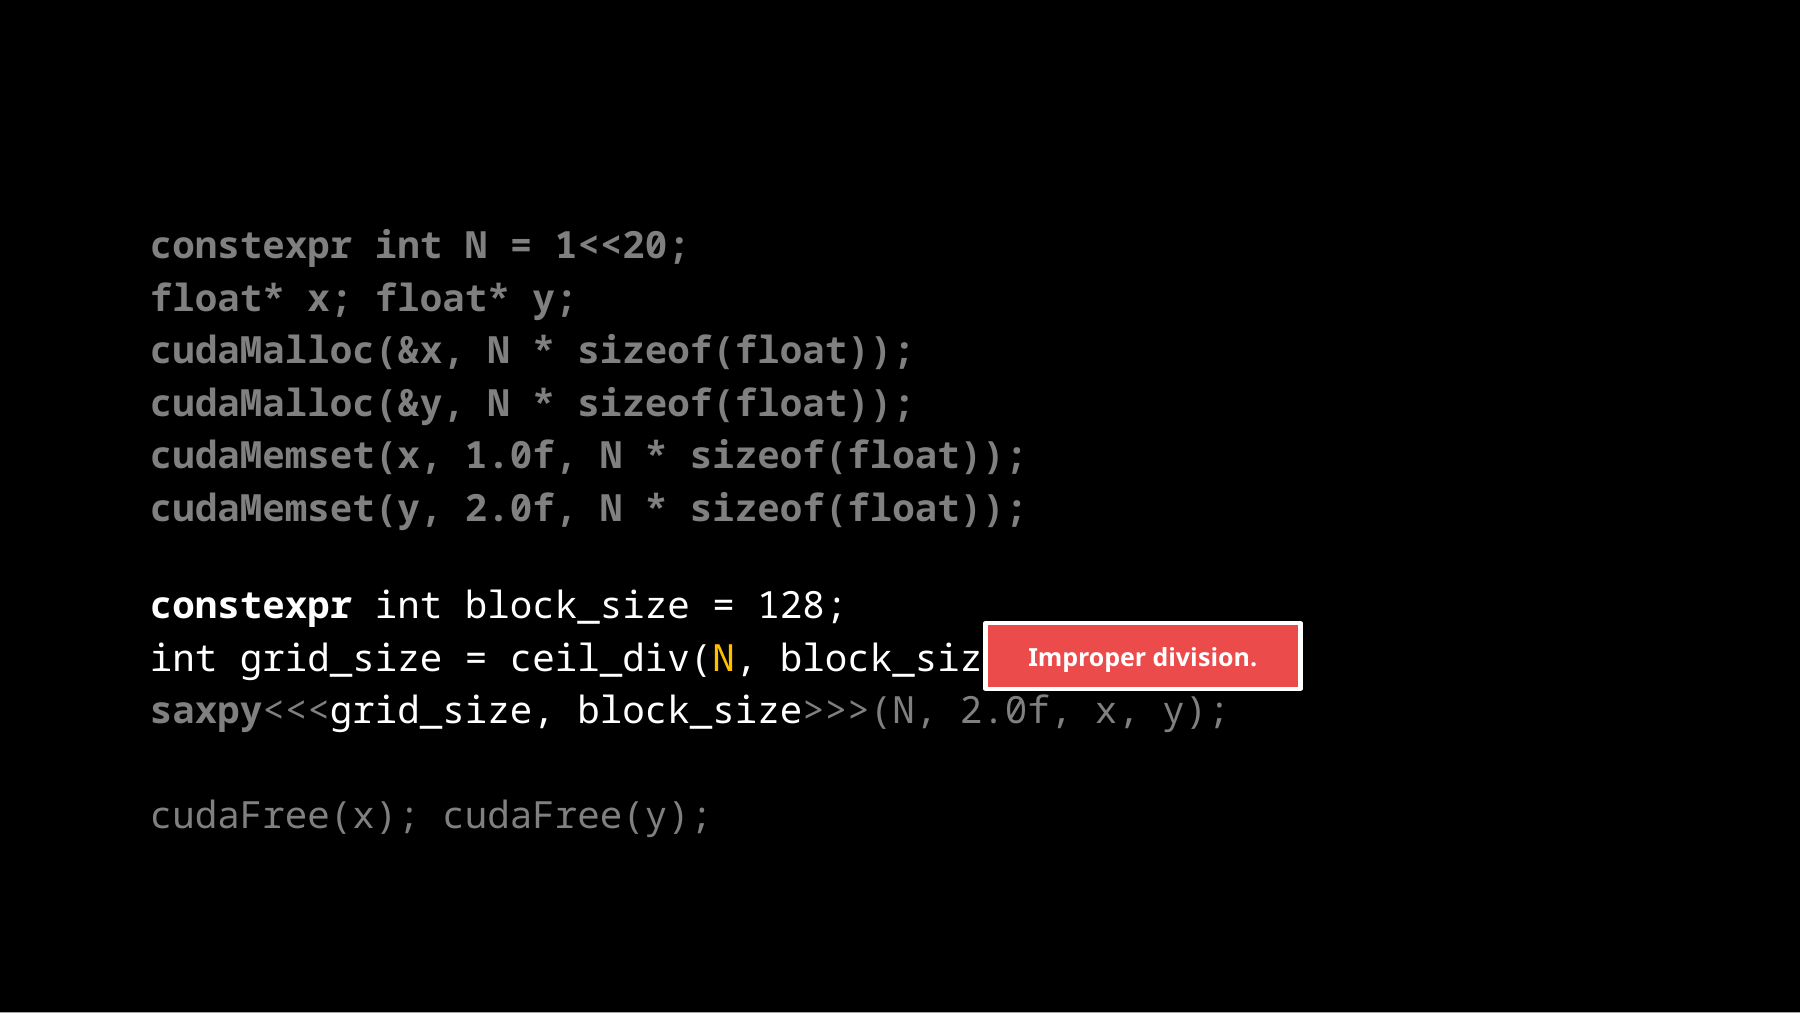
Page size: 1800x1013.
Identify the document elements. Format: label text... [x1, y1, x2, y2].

text_box constexpr int N = 1<<20; float* x; float* y; cudaMalloc(&x, N * sizeof(float)); cudaMalloc(&y, N * sizeof(float)); cudaMemset(x, 1.0f, N * sizeof(float)); cudaMemset(y, 2.0f, N * sizeof(float)); constexpr int block_size = 128; int grid_size = ceil_div(N, block_size); saxpy<<<grid_size, block_size>>>(N, 2.0f, x, y); cudaFree(x); cudaFree(y); [134, 82, 1666, 931]
text_box Improper division. [983, 621, 1303, 691]
